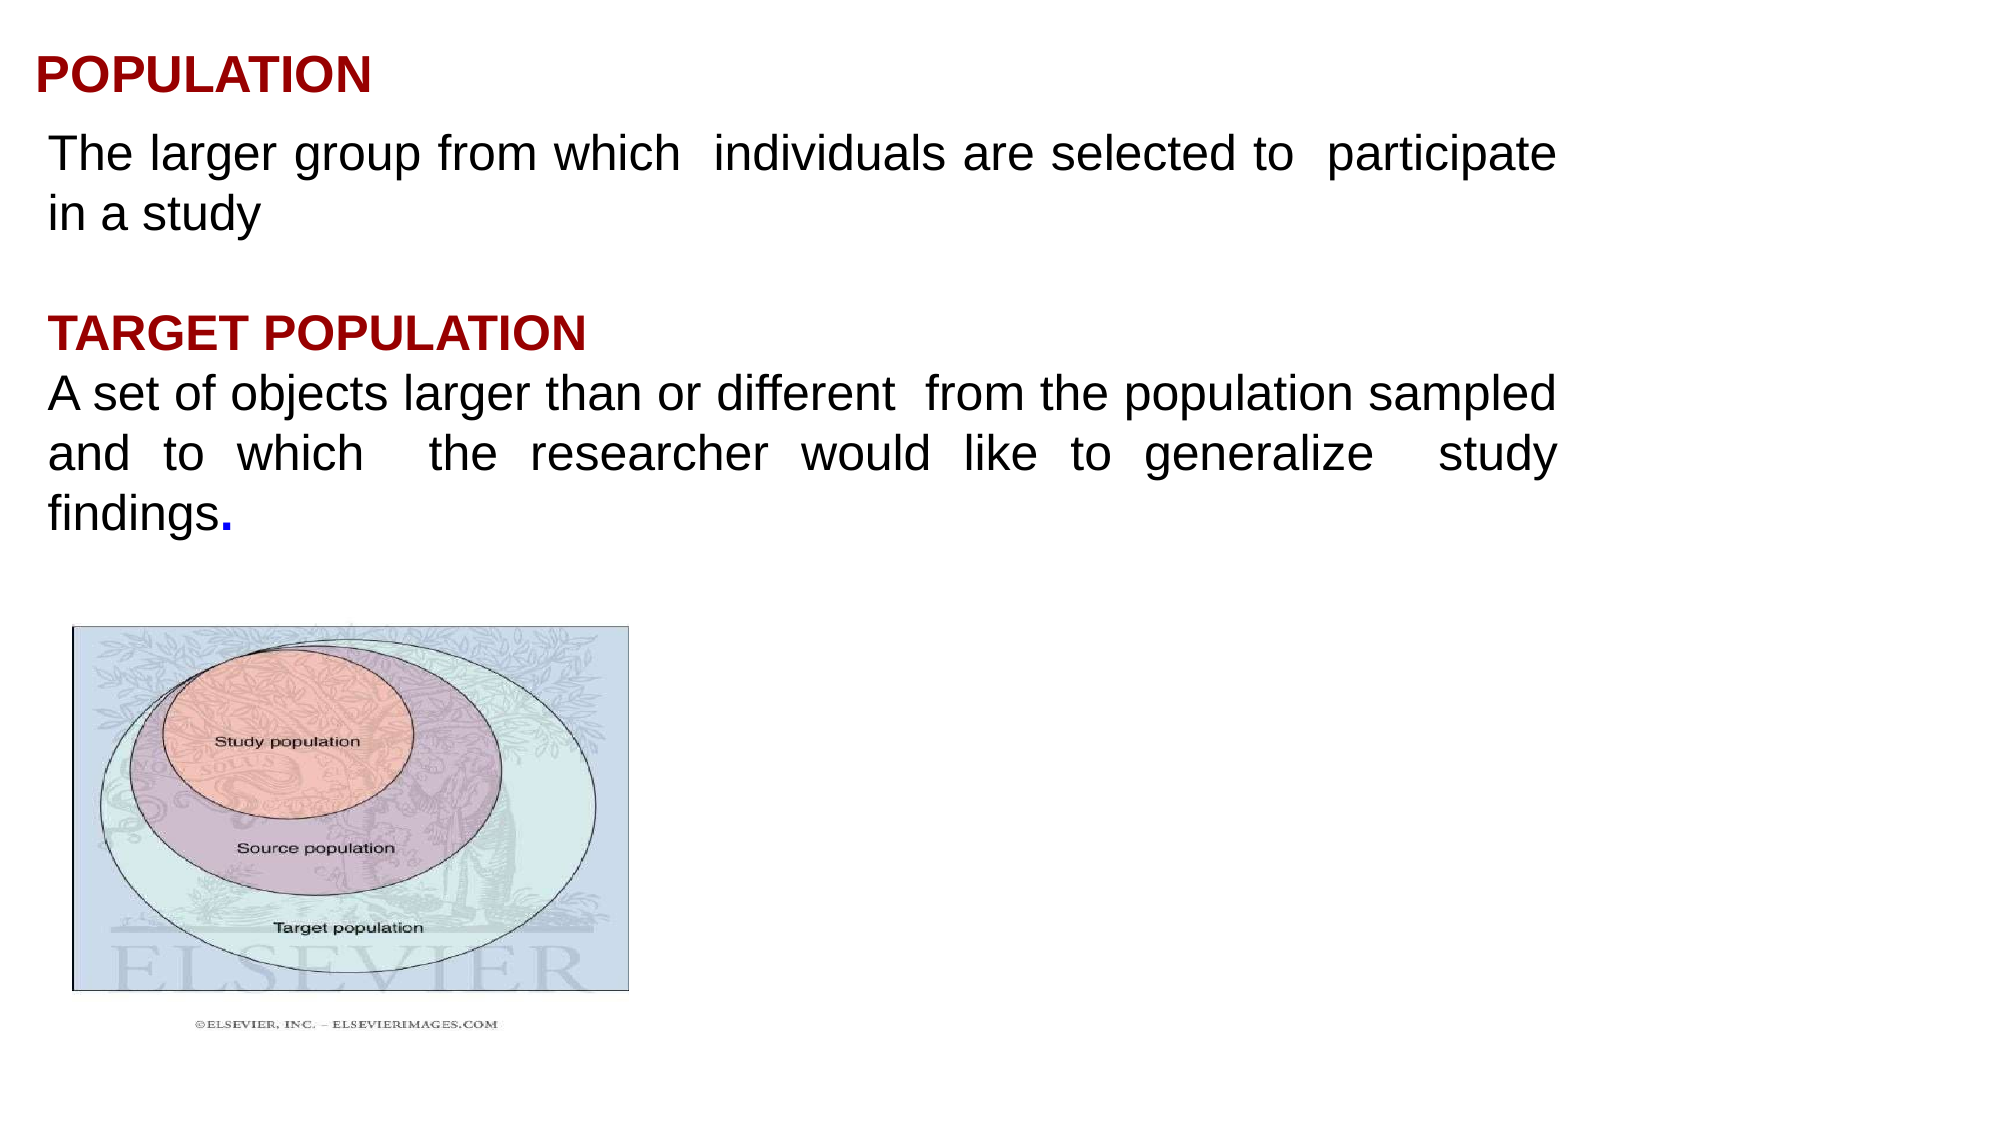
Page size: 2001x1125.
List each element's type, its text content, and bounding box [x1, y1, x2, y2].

text_box POPULATION [21, 25, 1610, 119]
text_box The larger group from which individuals are selected to participate in a study TARGET POPULATION A set of objects larger than or different from the population sampled and to which the researcher would like to generalize study findings. [32, 105, 1573, 616]
picture [72, 597, 629, 1031]
